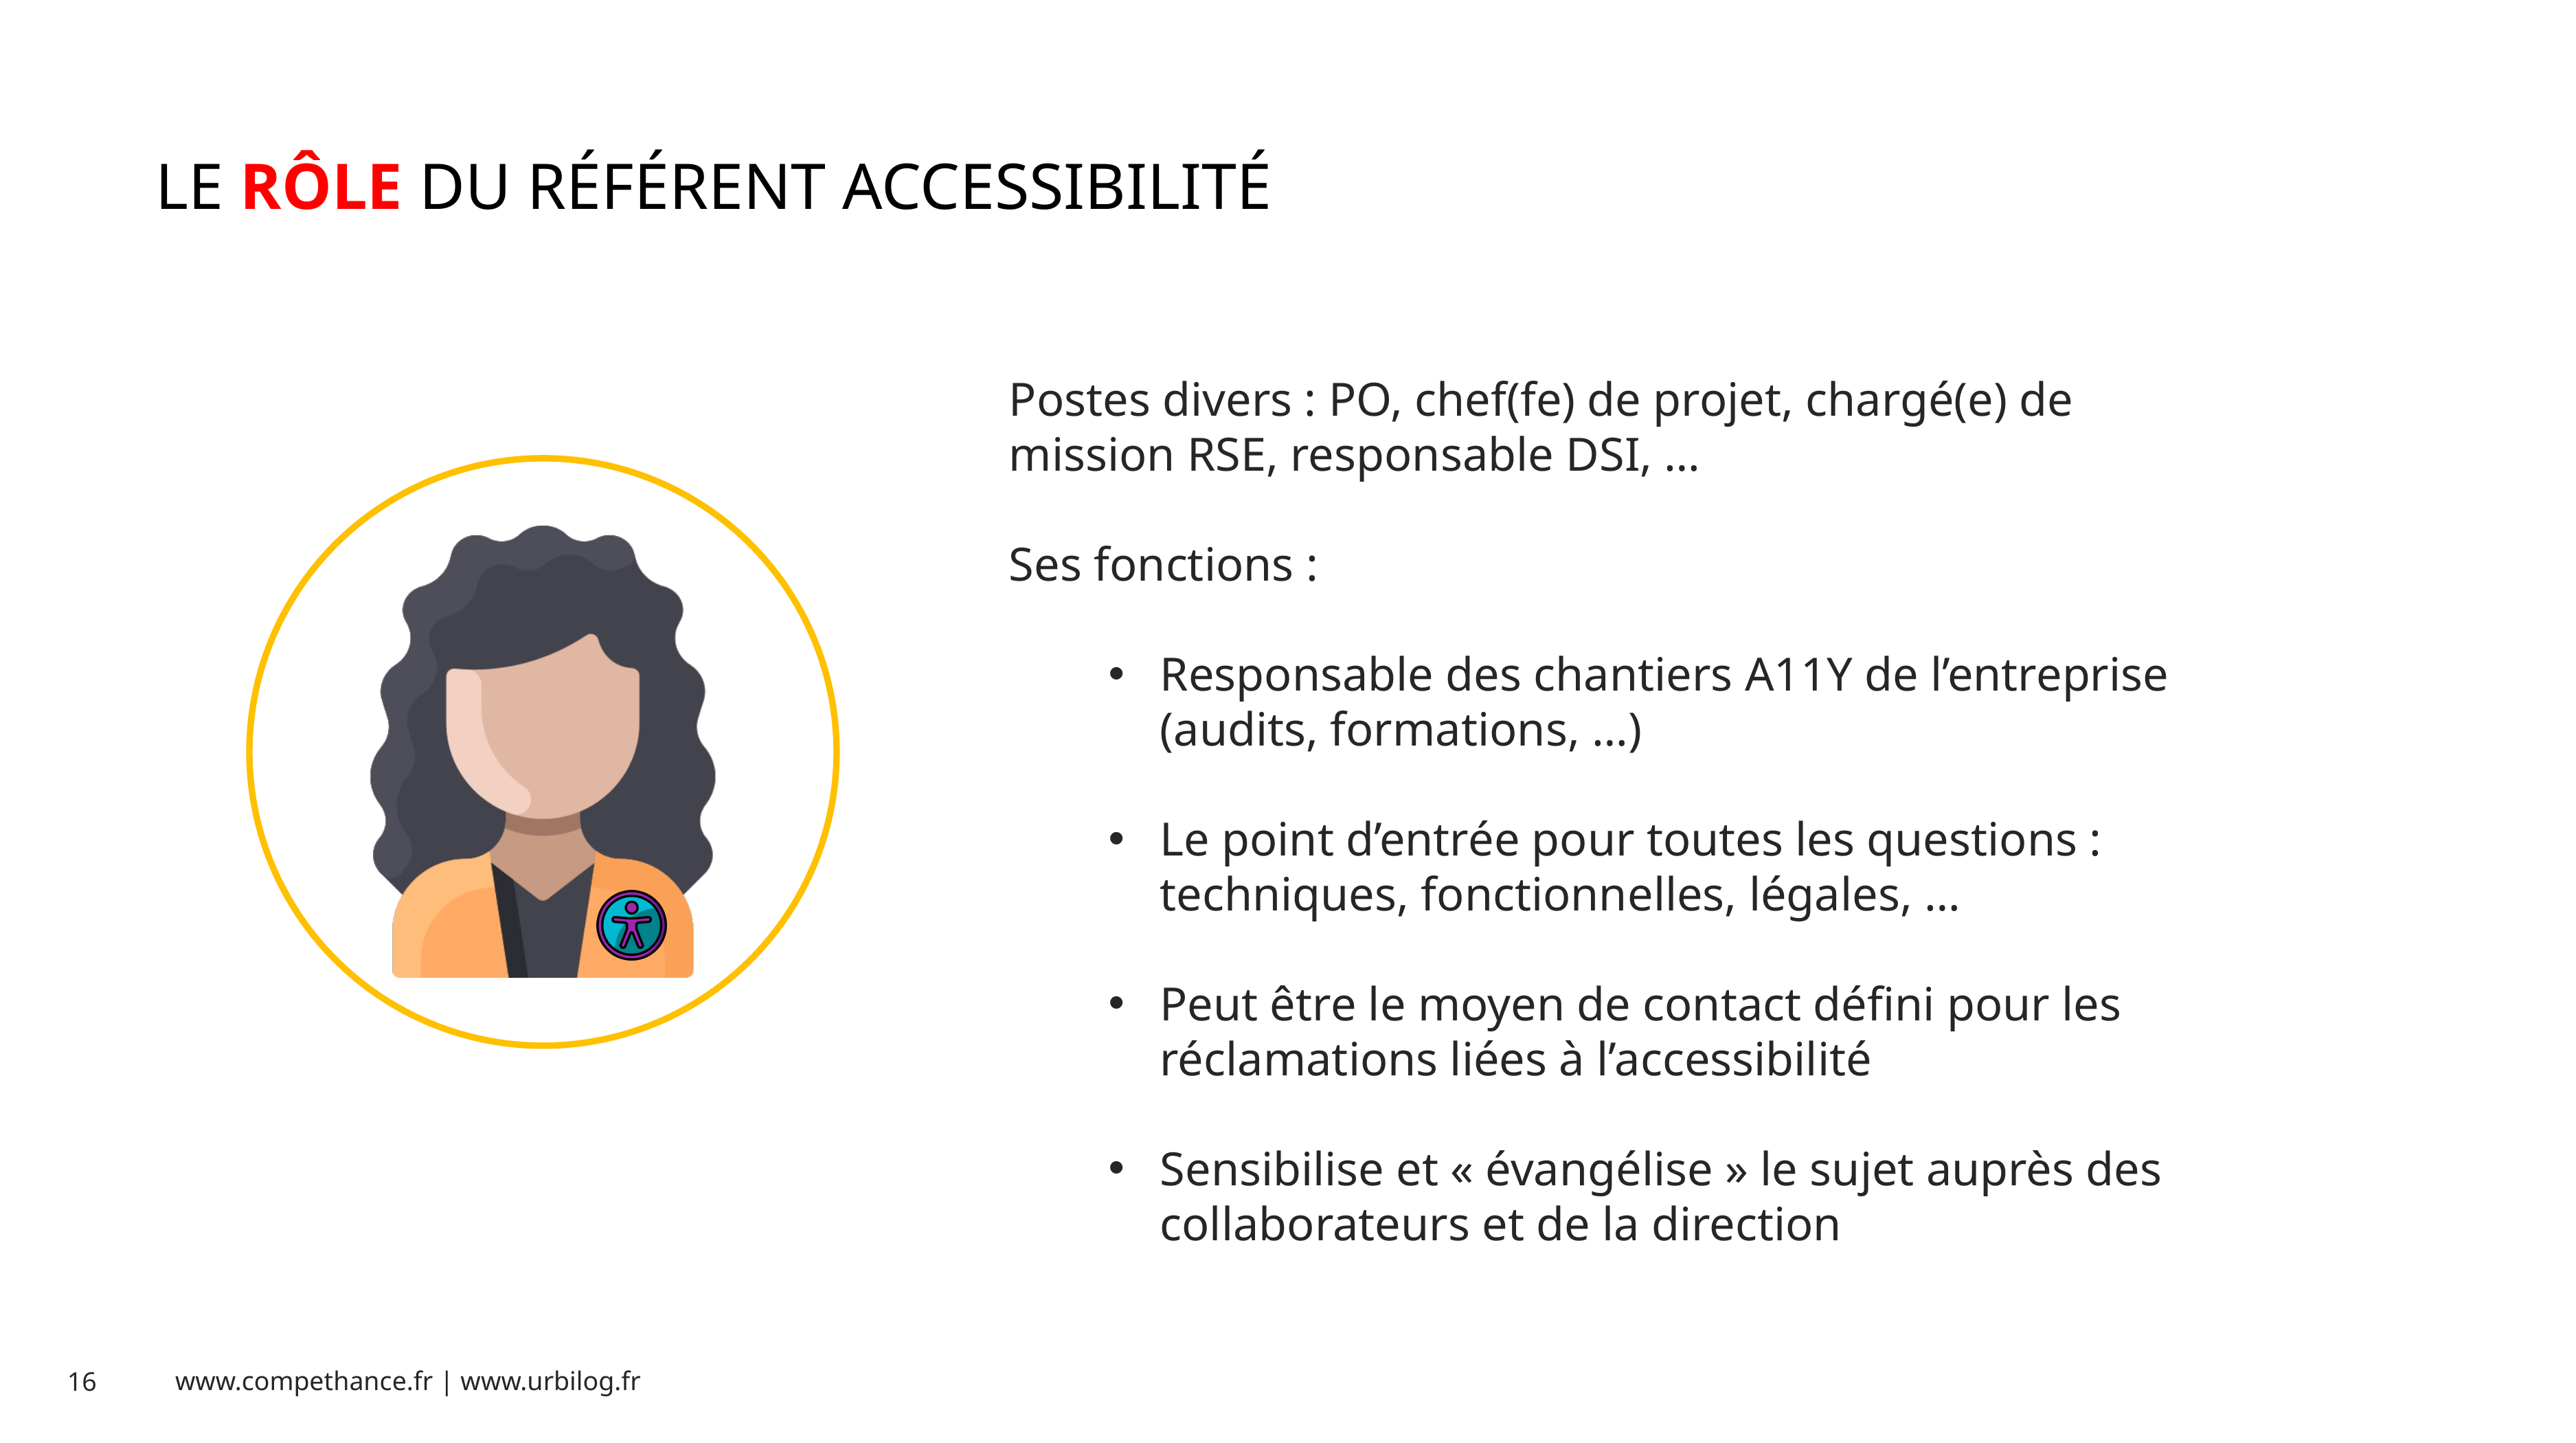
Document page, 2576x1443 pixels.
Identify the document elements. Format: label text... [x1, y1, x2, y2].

title LE RÔLE DU RÉFÉRENT ACCESSIBILITÉ [145, 149, 2372, 256]
text_box Postes divers : PO, chef(fe) de projet, chargé(e) de mission RSE, responsable DSI, … Ses fonctions : Responsable des chantiers A11Y de l’entreprise (audits, formations, …) Le point d’entrée pour toutes les questions : techniques, fonctionnelles, légales, … Peut être le moyen de contact défini pour les réclamations liées à l’accessibilité Sensibilise et « évangélise » le sujet auprès des collaborateurs et de la direction [998, 365, 2259, 1255]
text_box [357, 458, 730, 525]
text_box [317, 526, 769, 978]
text_box [363, 984, 723, 1046]
text_box [772, 568, 837, 936]
text_box [249, 569, 313, 935]
